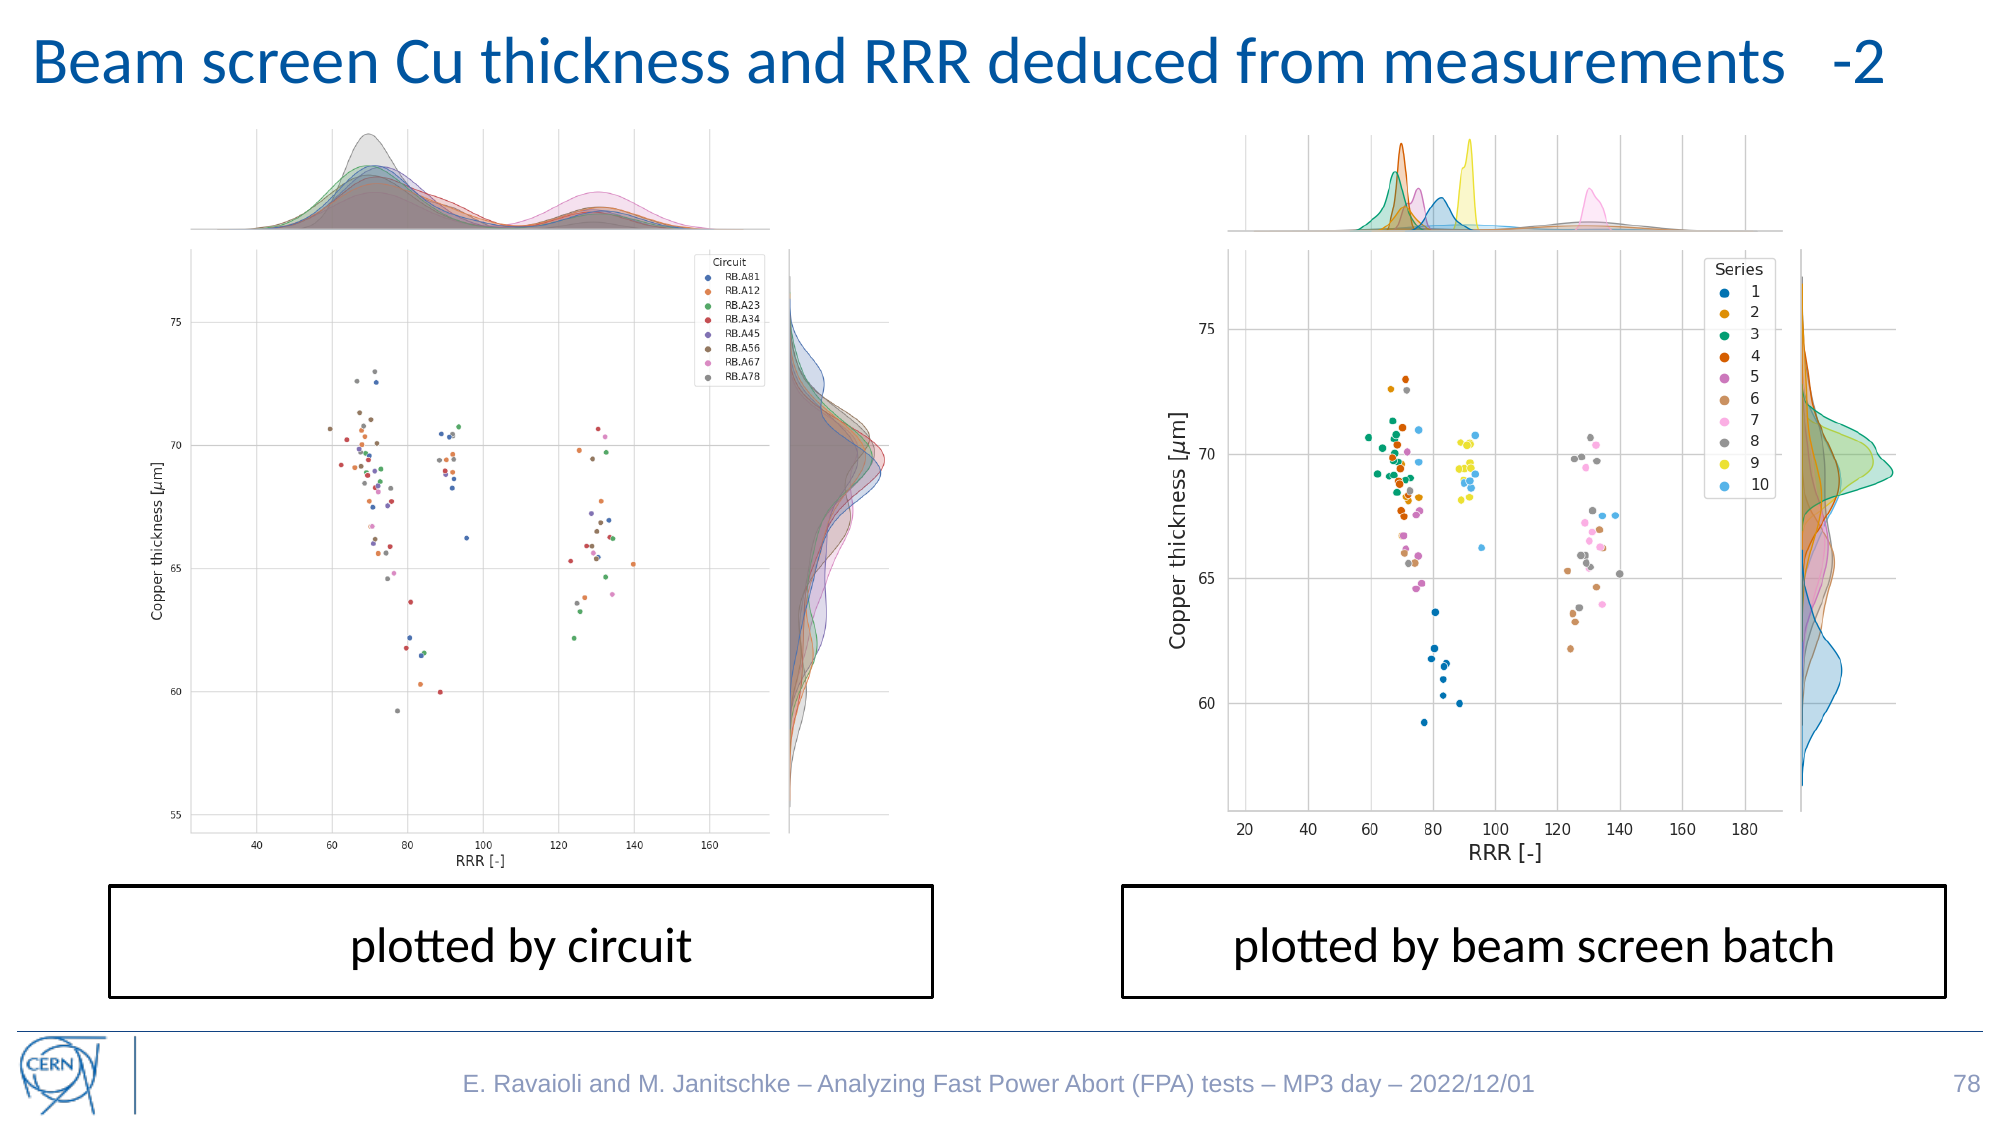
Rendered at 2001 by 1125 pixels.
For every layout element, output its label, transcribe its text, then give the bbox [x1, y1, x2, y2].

text_box plotted by circuit [108, 884, 934, 999]
text_box plotted by beam screen batch [1121, 884, 1947, 999]
title Beam screen Cu thickness and RRR deduced from measurements -2 [24, 13, 1976, 101]
picture [142, 117, 900, 875]
picture [1155, 117, 1913, 875]
